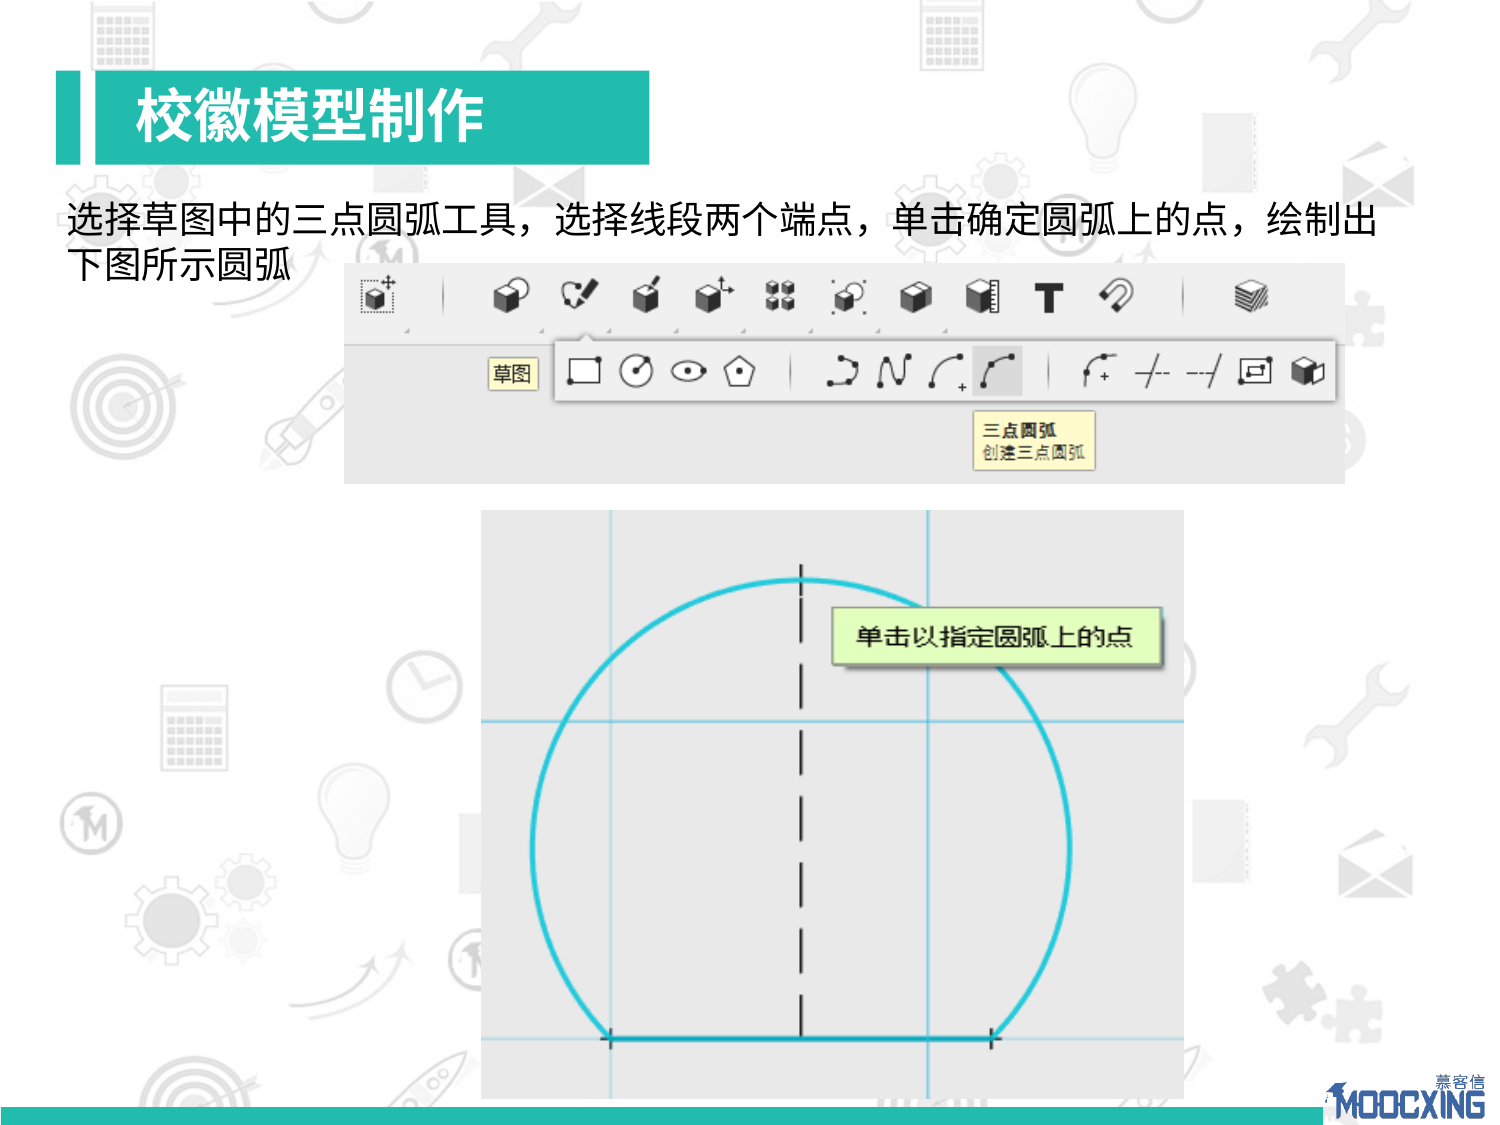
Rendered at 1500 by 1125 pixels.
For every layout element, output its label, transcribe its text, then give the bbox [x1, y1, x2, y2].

title 校徽模型制作 [120, 72, 872, 165]
text_box 选择草图中的三点圆弧工具，选择线段两个端点，单击确定圆弧上的点，绘制出下图所示圆弧 [52, 188, 1406, 294]
picture [0, 0, 1500, 1125]
